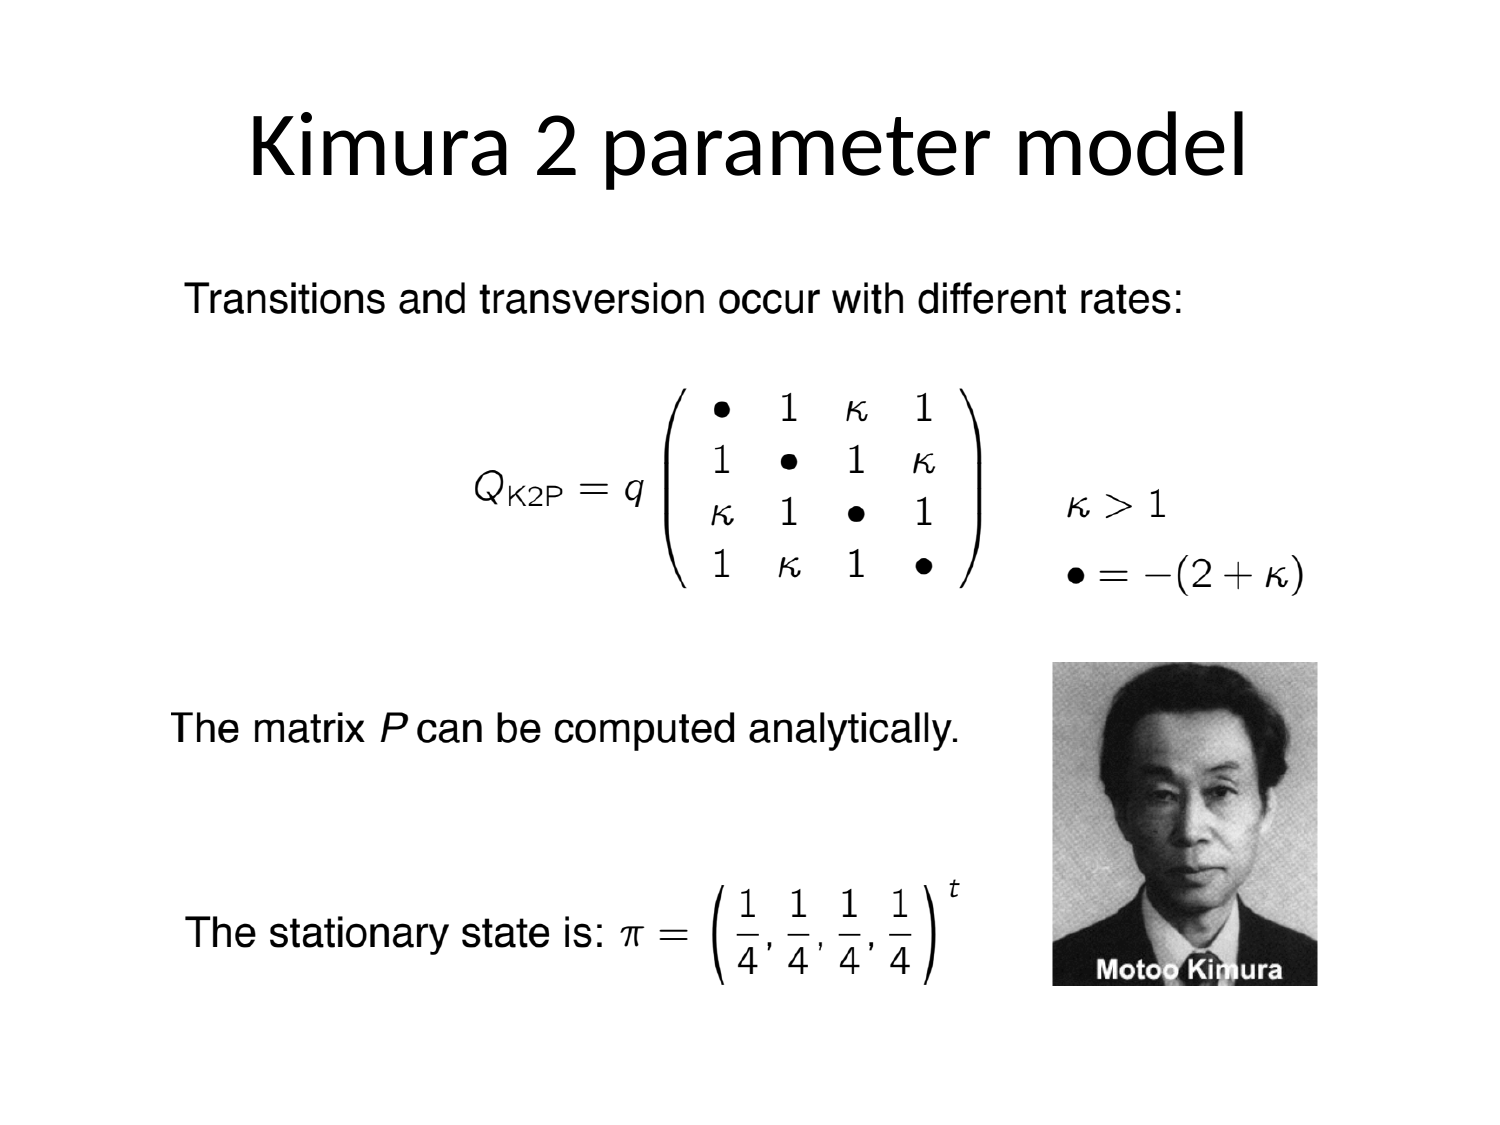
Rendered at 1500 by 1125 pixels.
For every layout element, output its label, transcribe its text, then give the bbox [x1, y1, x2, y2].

title Kimura 2 parameter model [75, 45, 1425, 233]
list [74, 262, 1426, 1006]
